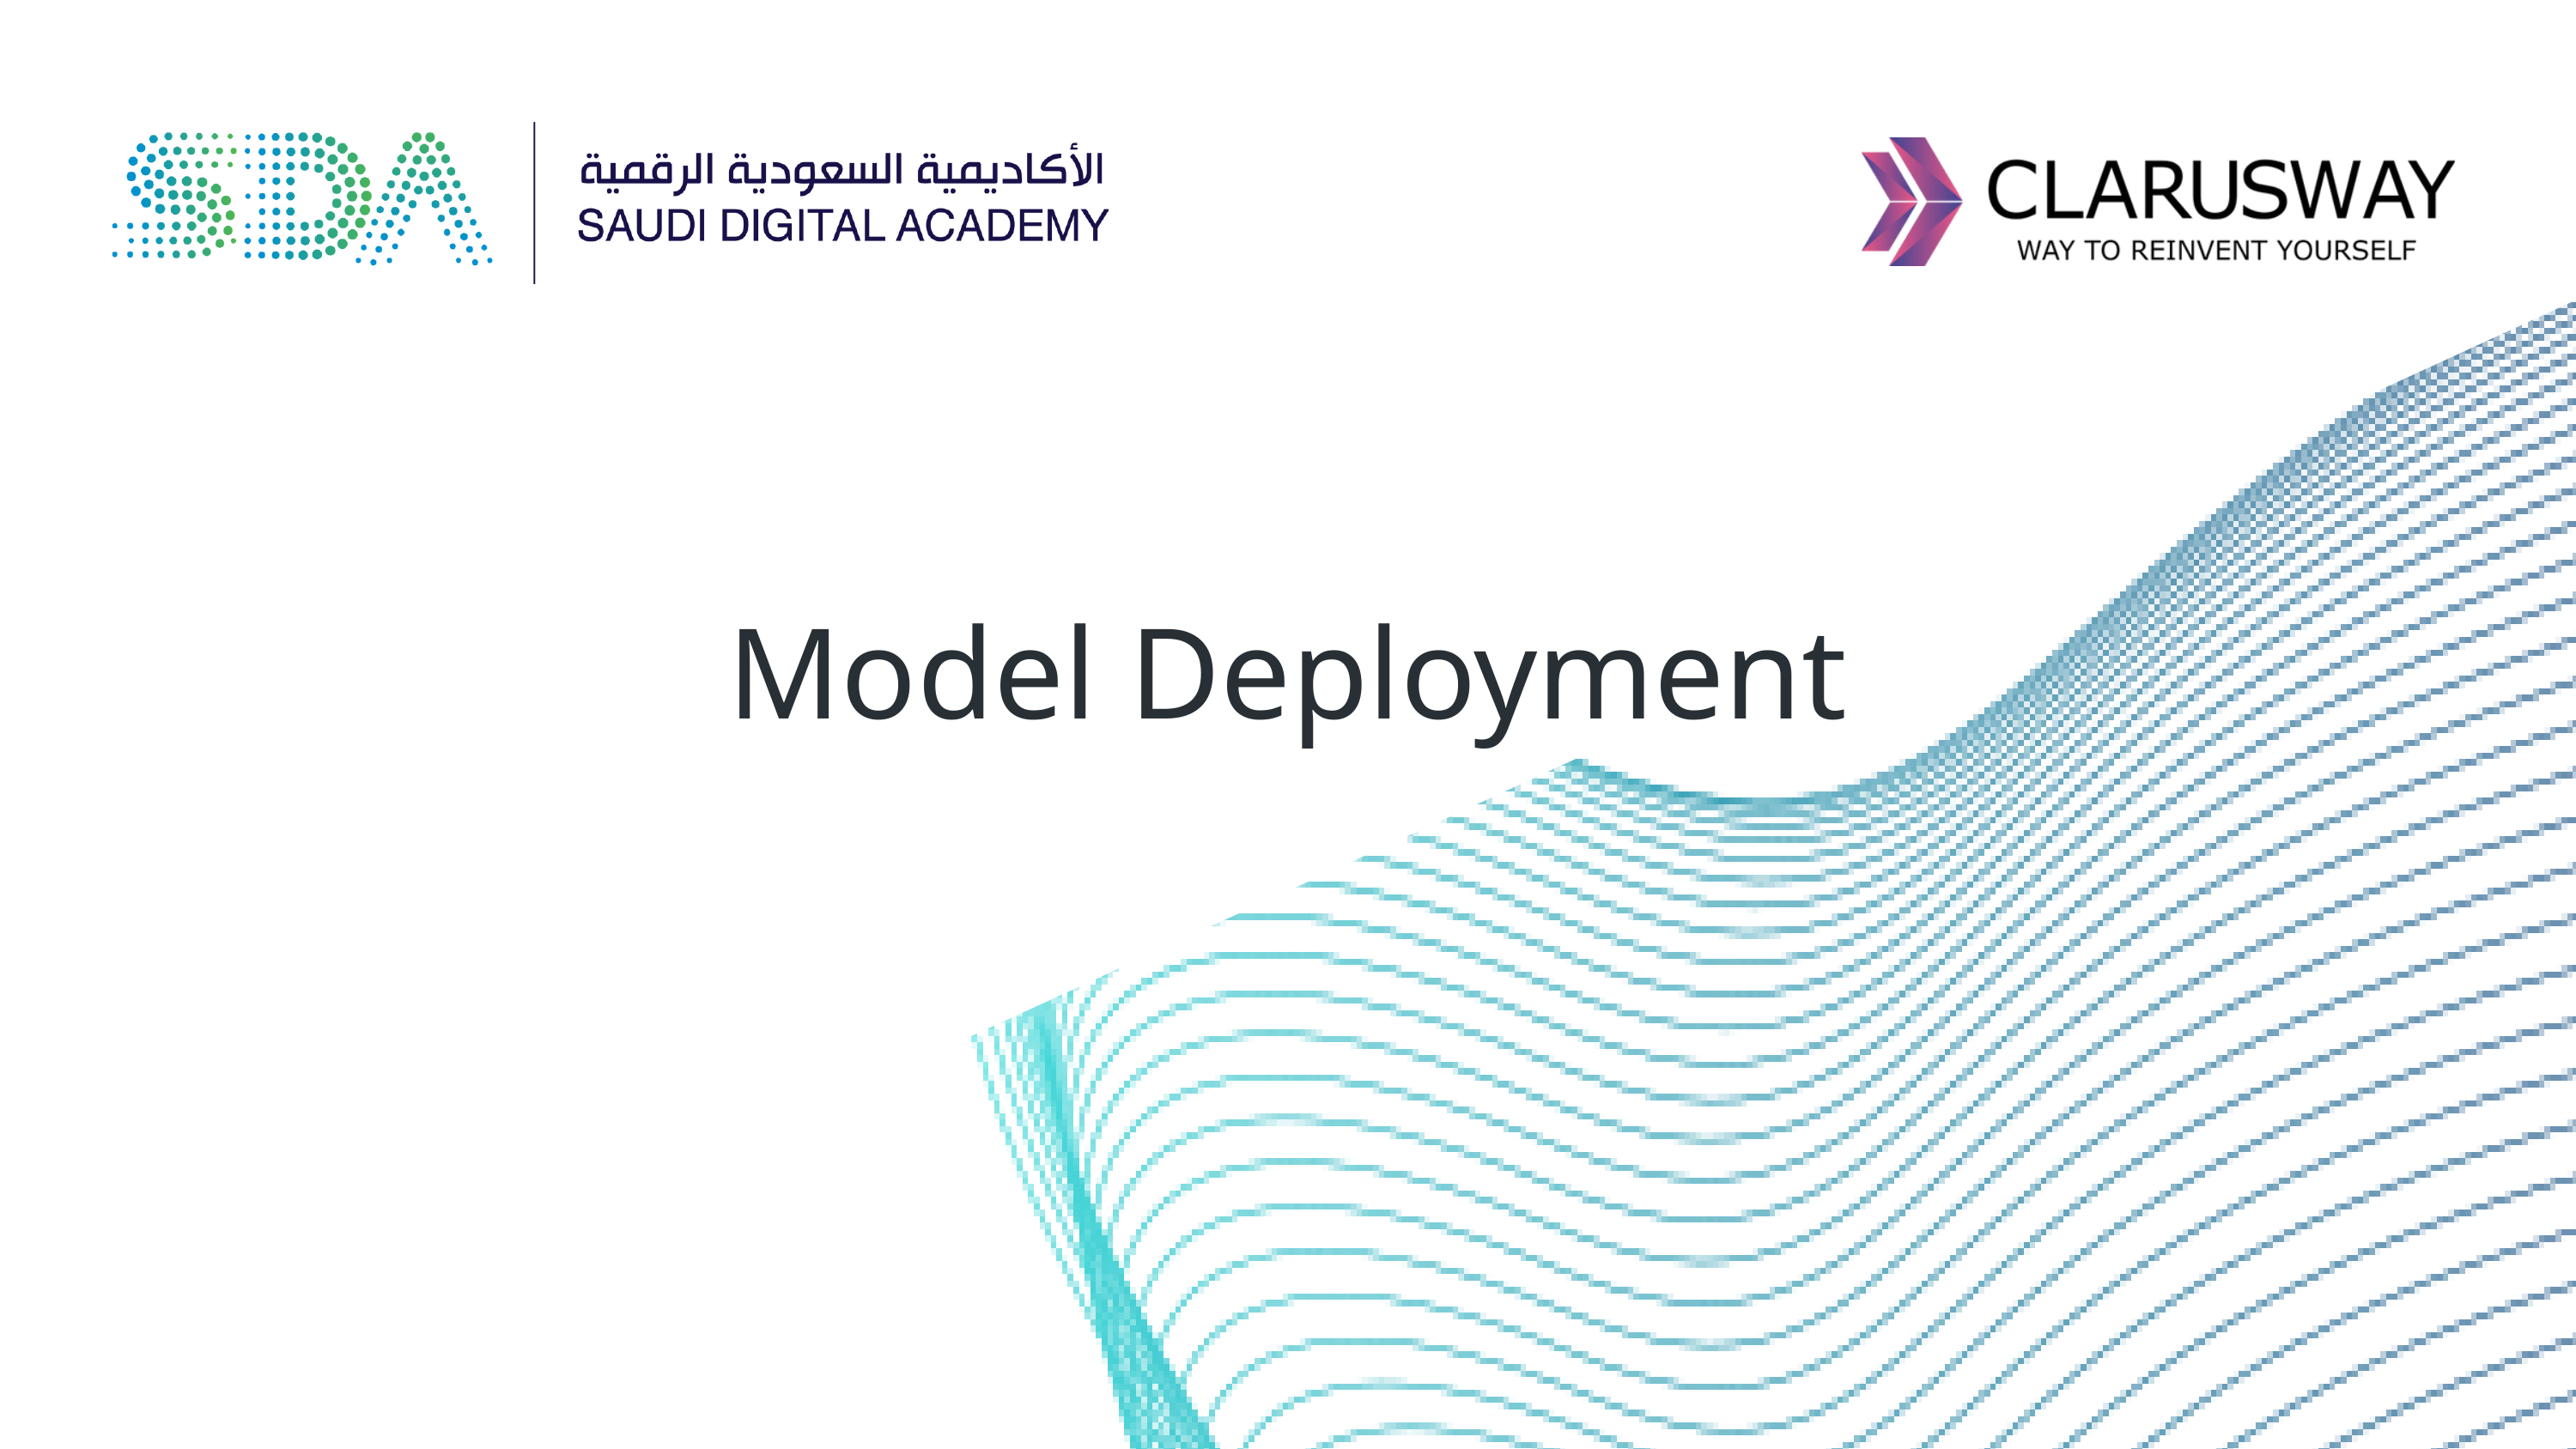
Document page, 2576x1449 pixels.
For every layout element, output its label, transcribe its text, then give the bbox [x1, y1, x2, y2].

text_box [112, 122, 1109, 284]
text_box Model Deployment [488, 618, 2088, 744]
text_box [1862, 137, 2456, 266]
text_box [943, 300, 2576, 1449]
